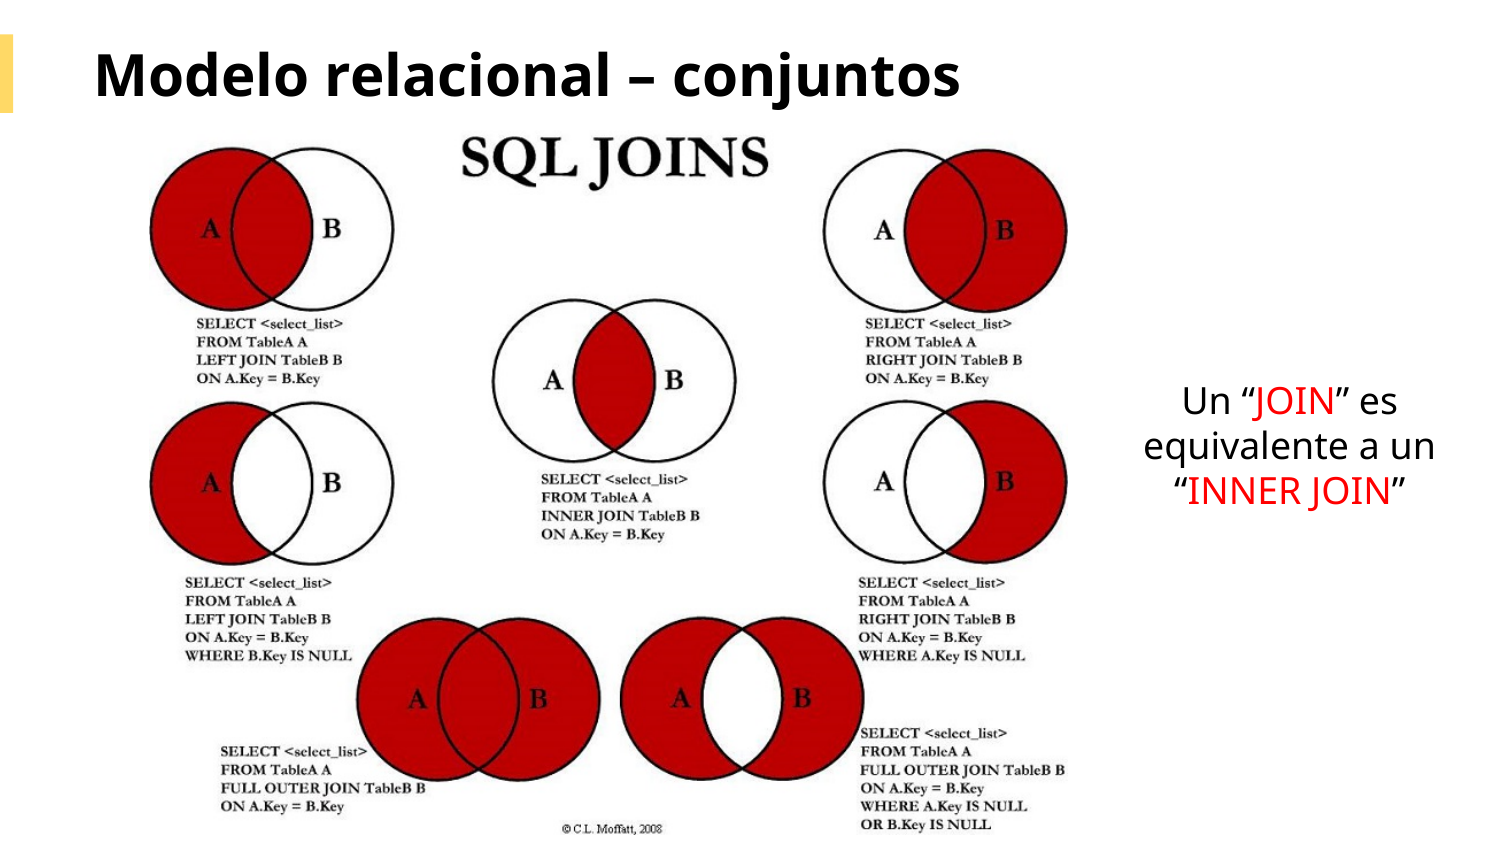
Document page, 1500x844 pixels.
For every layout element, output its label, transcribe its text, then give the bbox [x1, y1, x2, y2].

text_box Un “JOIN” es equivalente a un “INNER JOIN” [1079, 362, 1500, 530]
picture [149, 112, 1069, 836]
text_box Modelo relacional – conjuntos [78, 23, 1207, 124]
text_box [0, 34, 14, 113]
